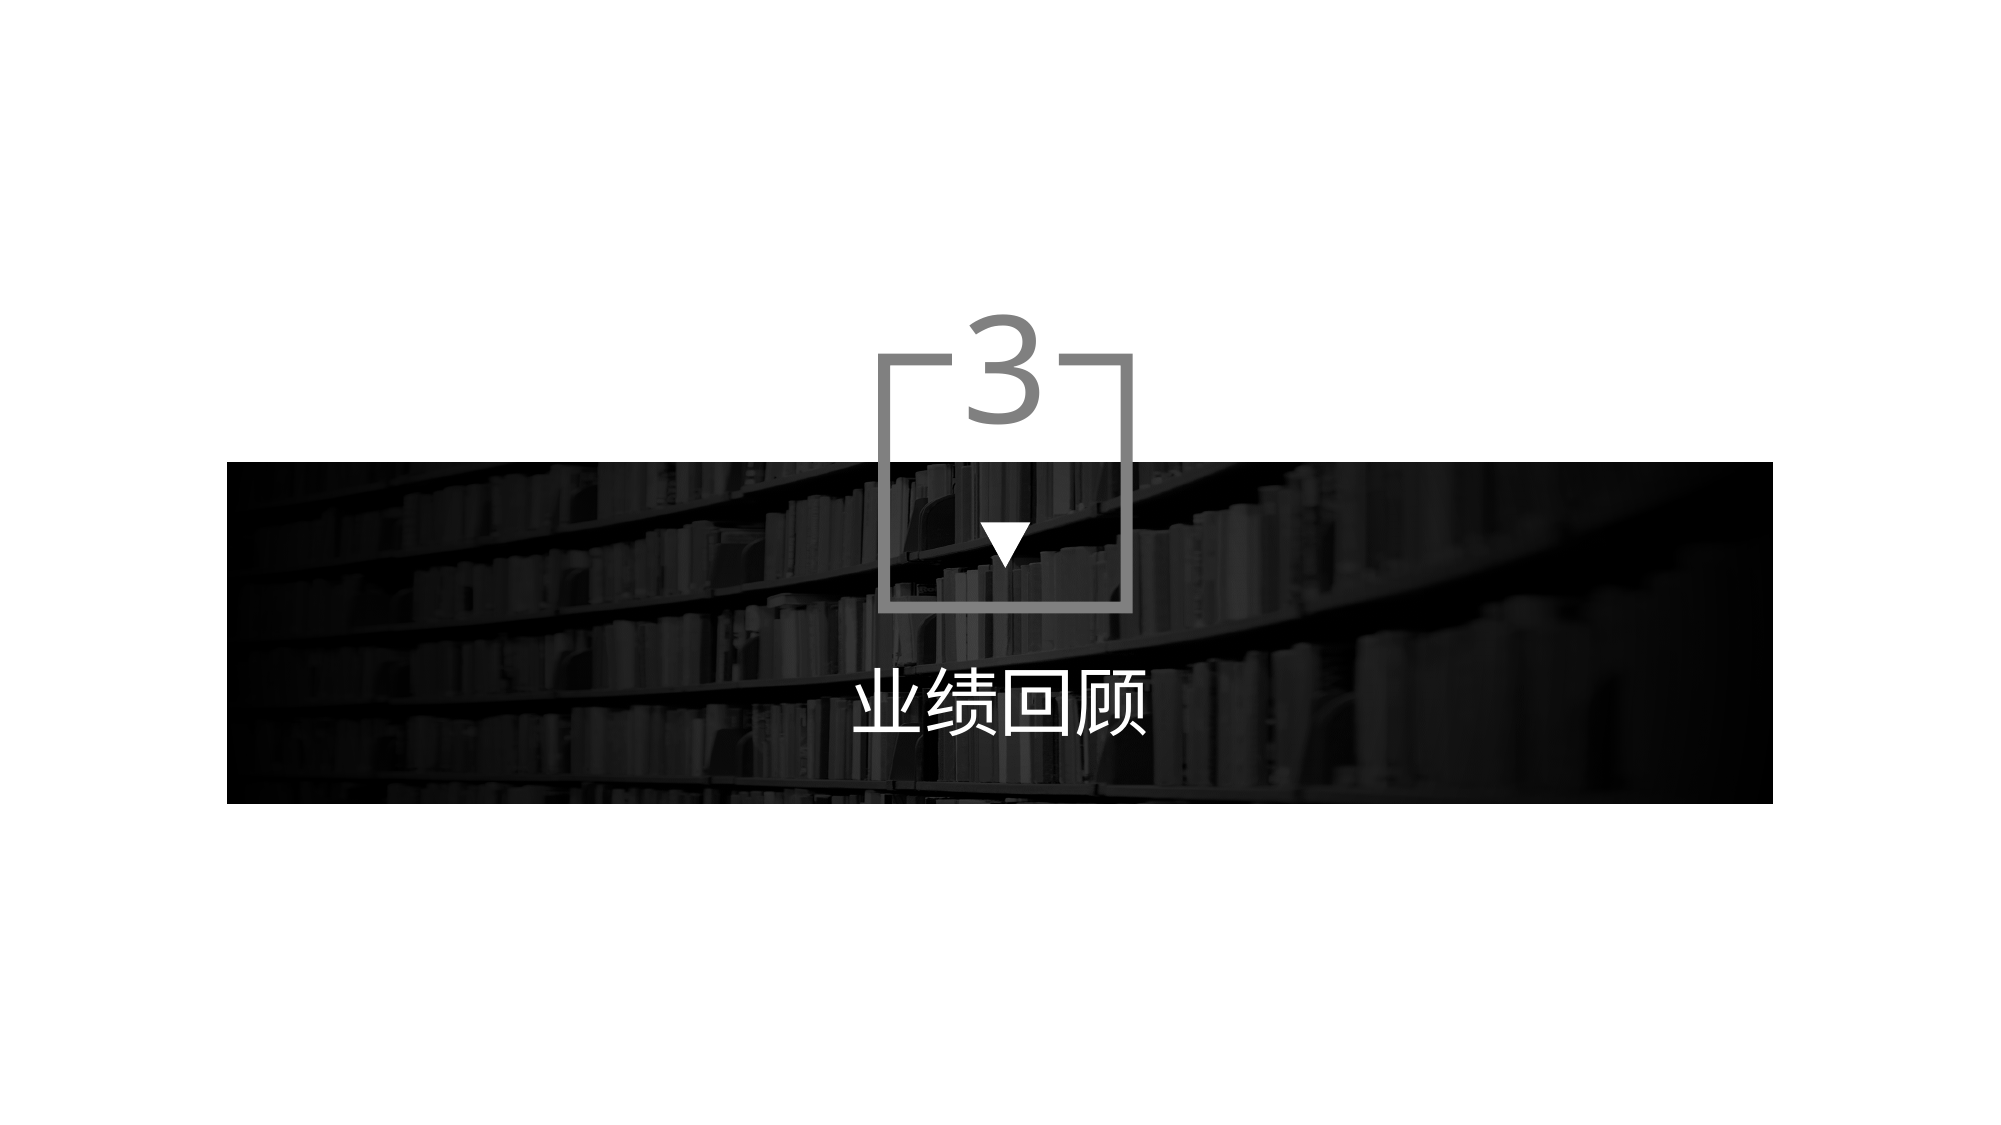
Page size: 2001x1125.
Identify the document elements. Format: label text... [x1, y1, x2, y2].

text_box [1058, 352, 1134, 462]
text_box 3 [948, 265, 1056, 461]
text_box [877, 352, 948, 462]
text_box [227, 462, 1773, 804]
